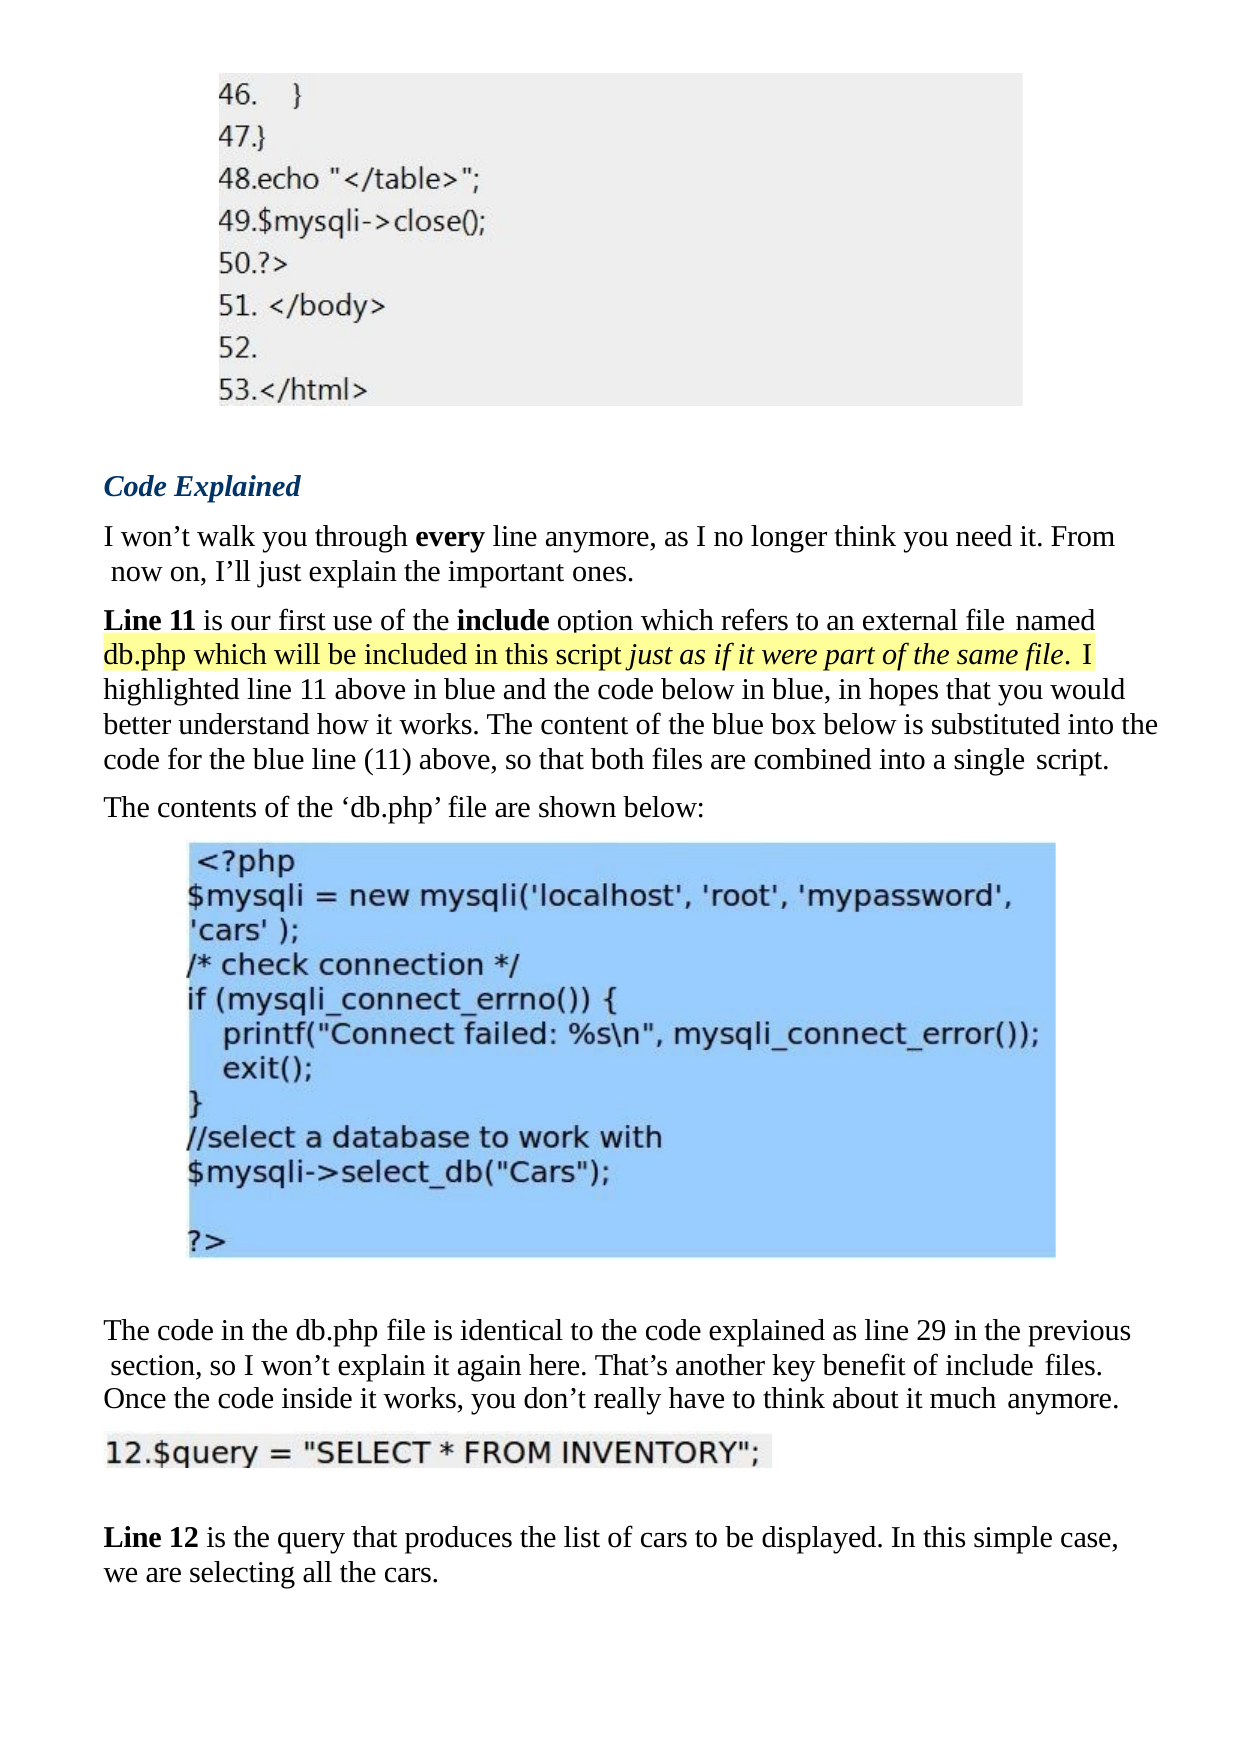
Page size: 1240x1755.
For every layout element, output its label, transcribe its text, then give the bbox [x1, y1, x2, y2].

text_box Line 12 is the query that produces the list of cars to be displayed. In this simple case, we are selecting all the cars. [101, 1514, 1128, 1589]
text_box The code in the db.php file is identical to the code explained as line 29 in the previous section, so I won’t explain it again here. That’s another key benefit of include files. Once the code inside it works, you don’t really have to think about it much anymore. [101, 1307, 1138, 1415]
text_box highlighted line 11 above in blue and the code below in blue, in hopes that you would better understand how it works. The content of the blue box below is substituted into the code for the blue line (11) above, so that both files are combined into a single script. The contents of the ‘db.php’ file are shown below: [101, 667, 1167, 824]
text_box Code Explained I won’t walk you through every line anymore, as I no longer think you need it. From now on, I’ll just explain the important ones. Line 11 is our first use of the include option which refers to an external file named [101, 451, 1123, 637]
text_box [103, 1431, 773, 1468]
text_box [218, 73, 1023, 406]
text_box db.php which will be included in this script just as if it were part of the same file. I [103, 632, 1096, 667]
text_box [185, 840, 1056, 1259]
